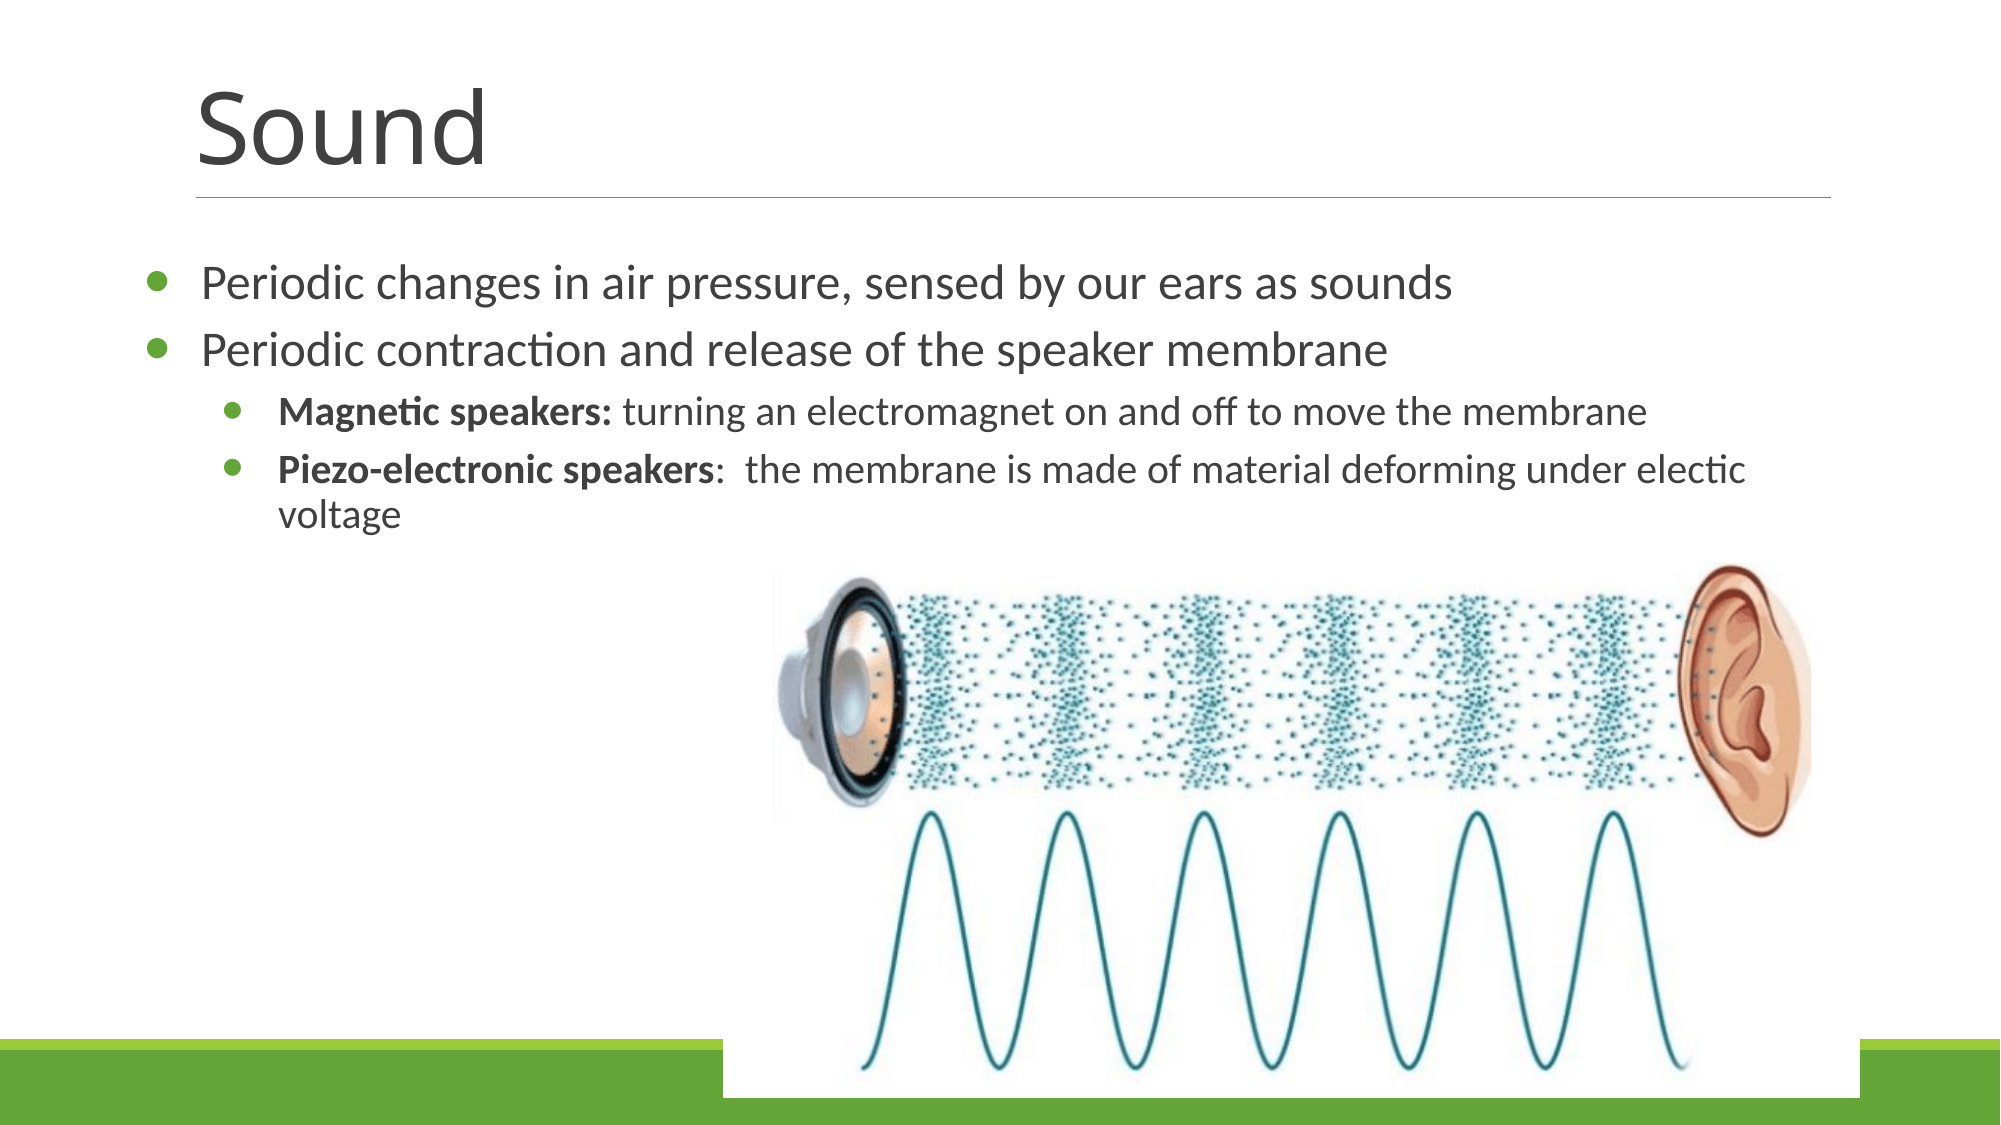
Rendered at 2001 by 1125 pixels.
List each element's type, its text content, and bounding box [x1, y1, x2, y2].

picture [723, 561, 1861, 1099]
title Sound [180, 47, 1830, 193]
list Periodic changes in air pressure, sensed by our ears as sounds Periodic contraction and release of the speaker membrane Magnetic speakers: turning an electromagnet on and off to move the membrane Piezo-electronic speakers: the membrane is made of material deforming under electic voltage [120, 249, 1813, 963]
